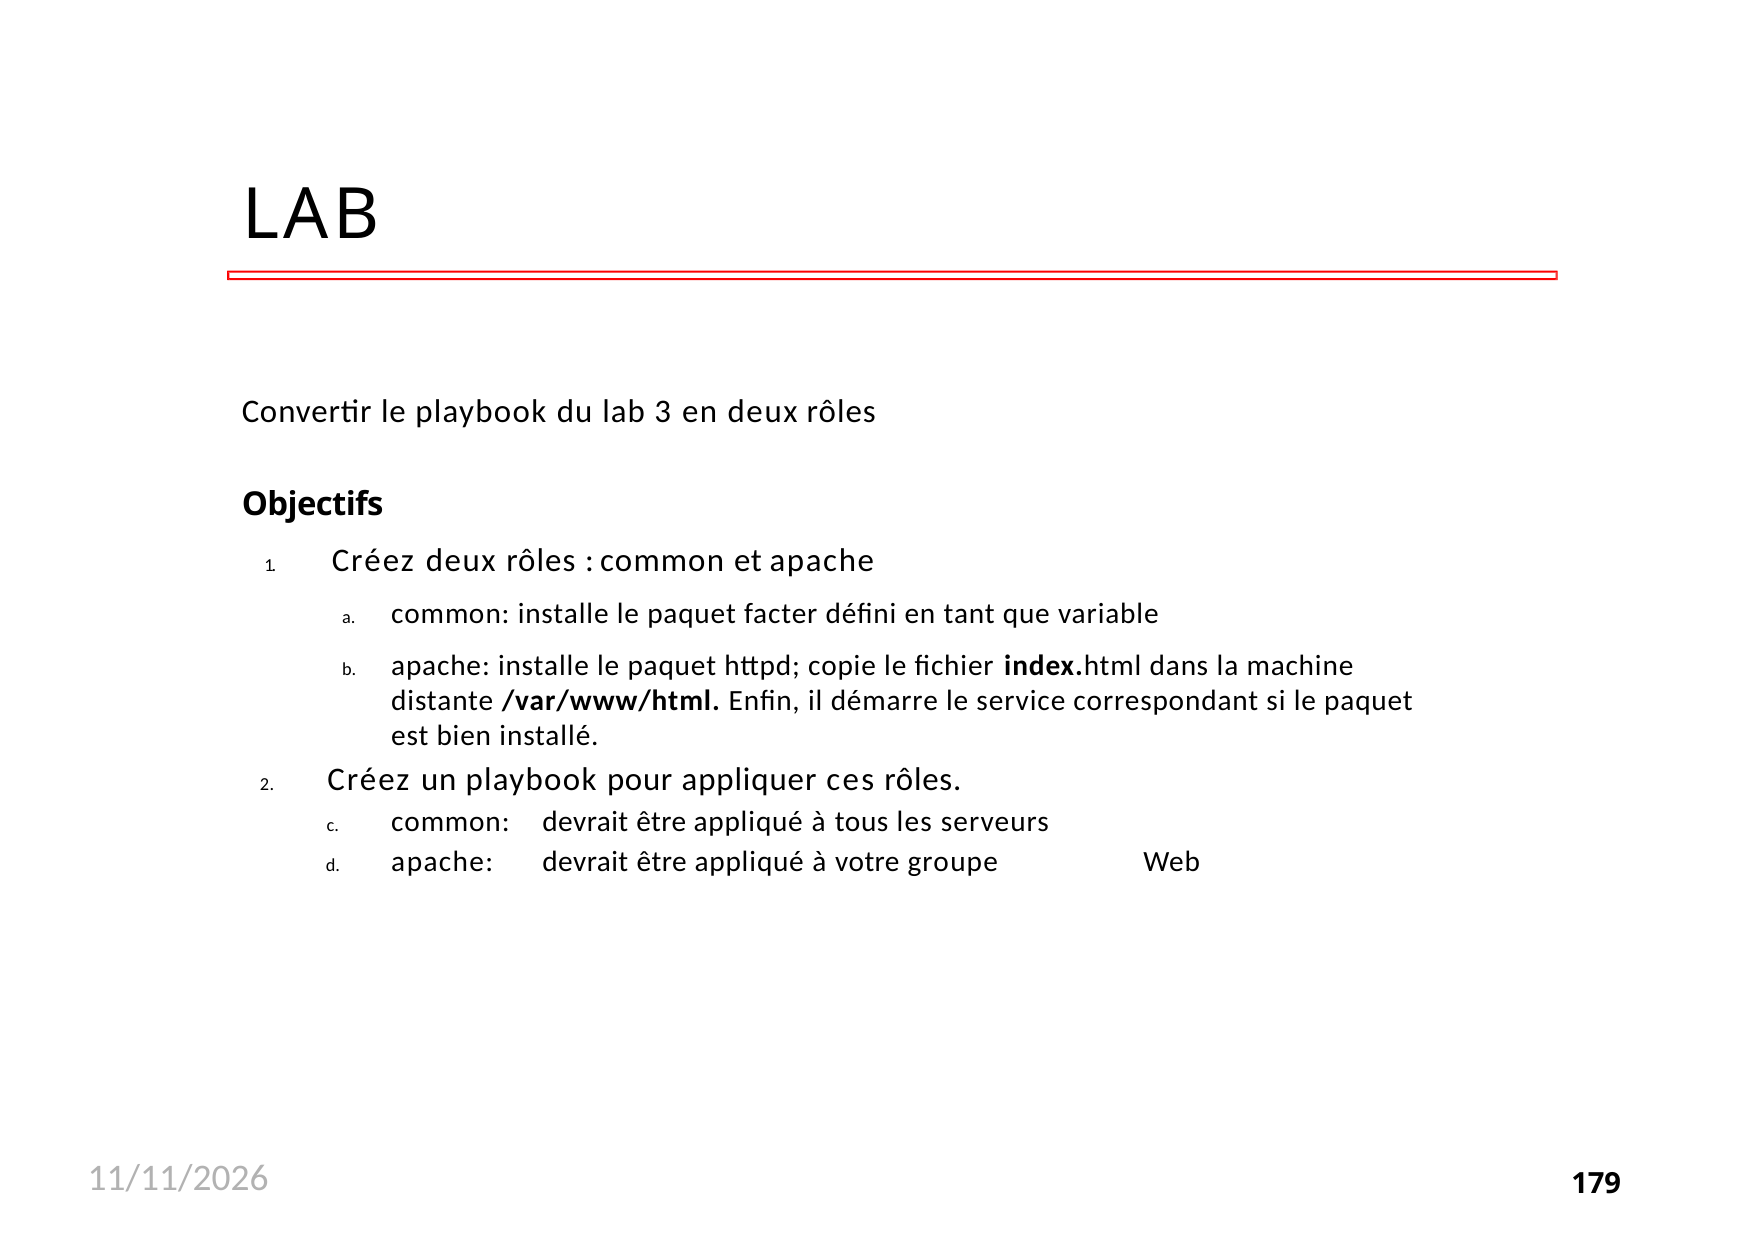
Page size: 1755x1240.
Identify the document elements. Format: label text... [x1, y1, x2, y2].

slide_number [87, 1152, 492, 1215]
text_box Convertir le playbook du lab 3 en deux rôles Objectifs 1. Créez deux rôles : common et apache common: installe le paquet facter défini en tant que variable apache: installe le paquet httpd; copie le fichier index.html dans la machine distante /var/www/html. Enfin, il démarre le service correspondant si le paquet est bien installé. 2. Créez un playbook pour appliquer ces rôles. common: devrait être appliqué à tous les serveurs apache: devrait être appliqué à votre groupe Web [240, 388, 1431, 878]
title LAB [240, 105, 538, 315]
slide_number 179 [1567, 1164, 1715, 1215]
